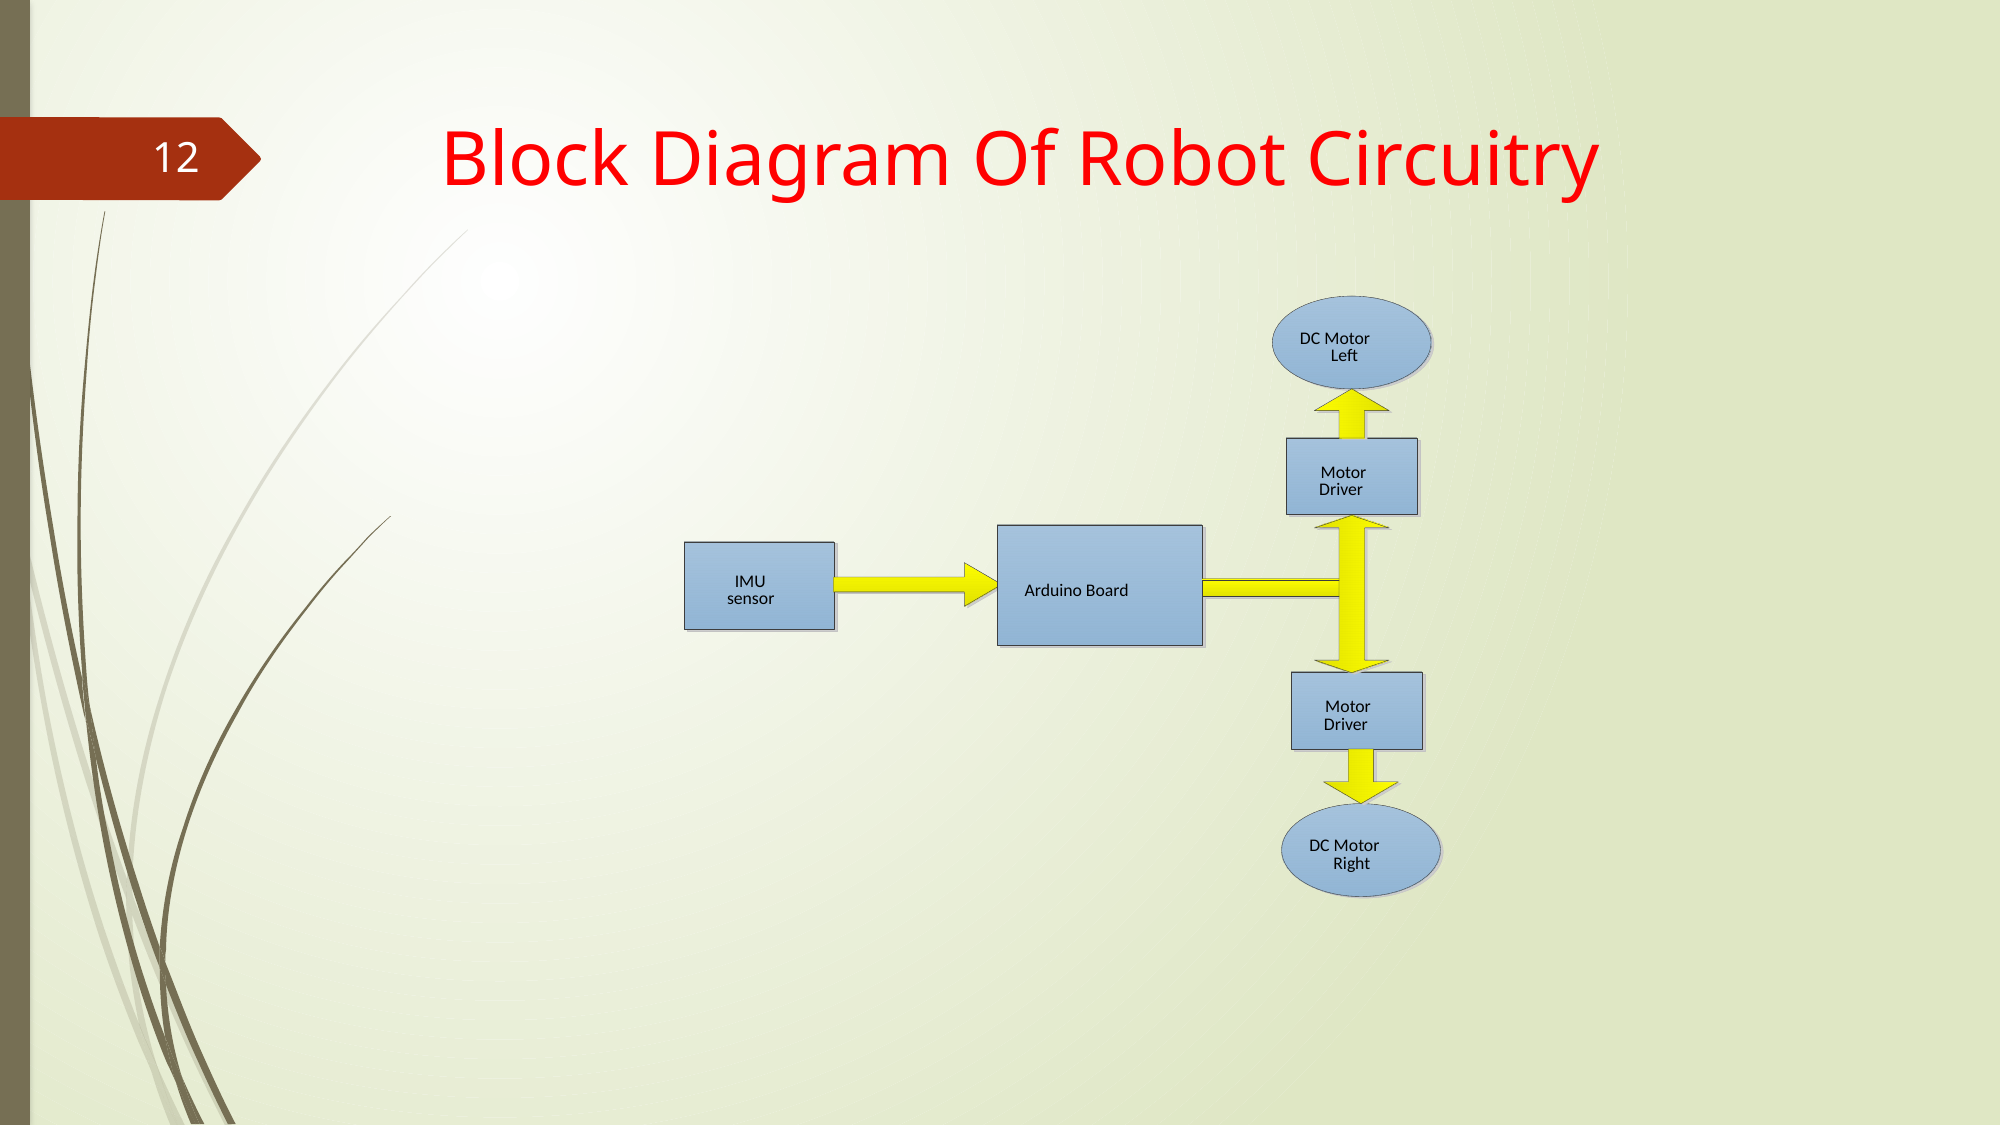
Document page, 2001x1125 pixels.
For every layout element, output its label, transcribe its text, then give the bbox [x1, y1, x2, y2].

slide_number 12 [87, 129, 216, 190]
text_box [683, 295, 1458, 914]
title Block Diagram Of Robot Circuitry [425, 102, 1888, 313]
